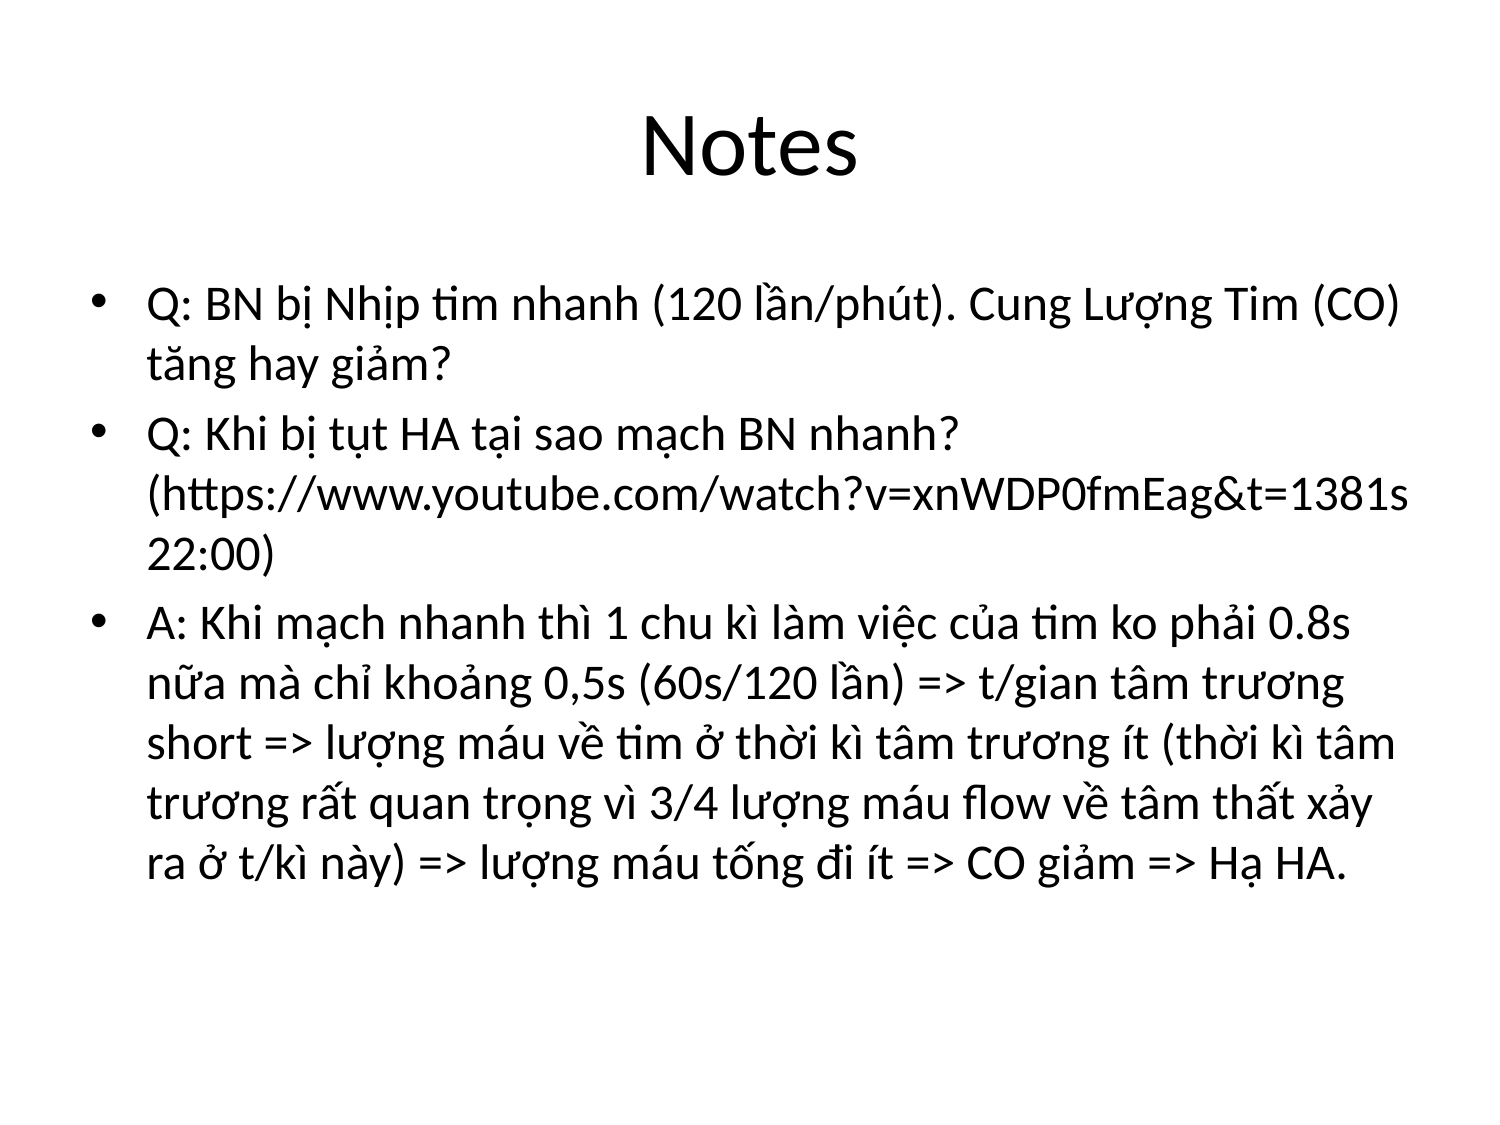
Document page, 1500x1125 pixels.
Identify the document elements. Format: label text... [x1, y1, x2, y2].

list Q: BN bị Nhịp tim nhanh (120 lần/phút). Cung Lượng Tim (CO) tăng hay giảm? Q: Khi bị tụt HA tại sao mạch BN nhanh? (https://www.youtube.com/watch?v=xnWDP0fmEag&t=1381s 22:00) A: Khi mạch nhanh thì 1 chu kì làm việc của tim ko phải 0.8s nữa mà chỉ khoảng 0,5s (60s/120 lần) => t/gian tâm trương short => lượng máu về tim ở thời kì tâm trương ít (thời kì tâm trương rất quan trọng vì 3/4 lượng máu flow về tâm thất xảy ra ở t/kì này) => lượng máu tống đi ít => CO giảm => Hạ HA. [74, 262, 1426, 1006]
title Notes [74, 44, 1426, 233]
